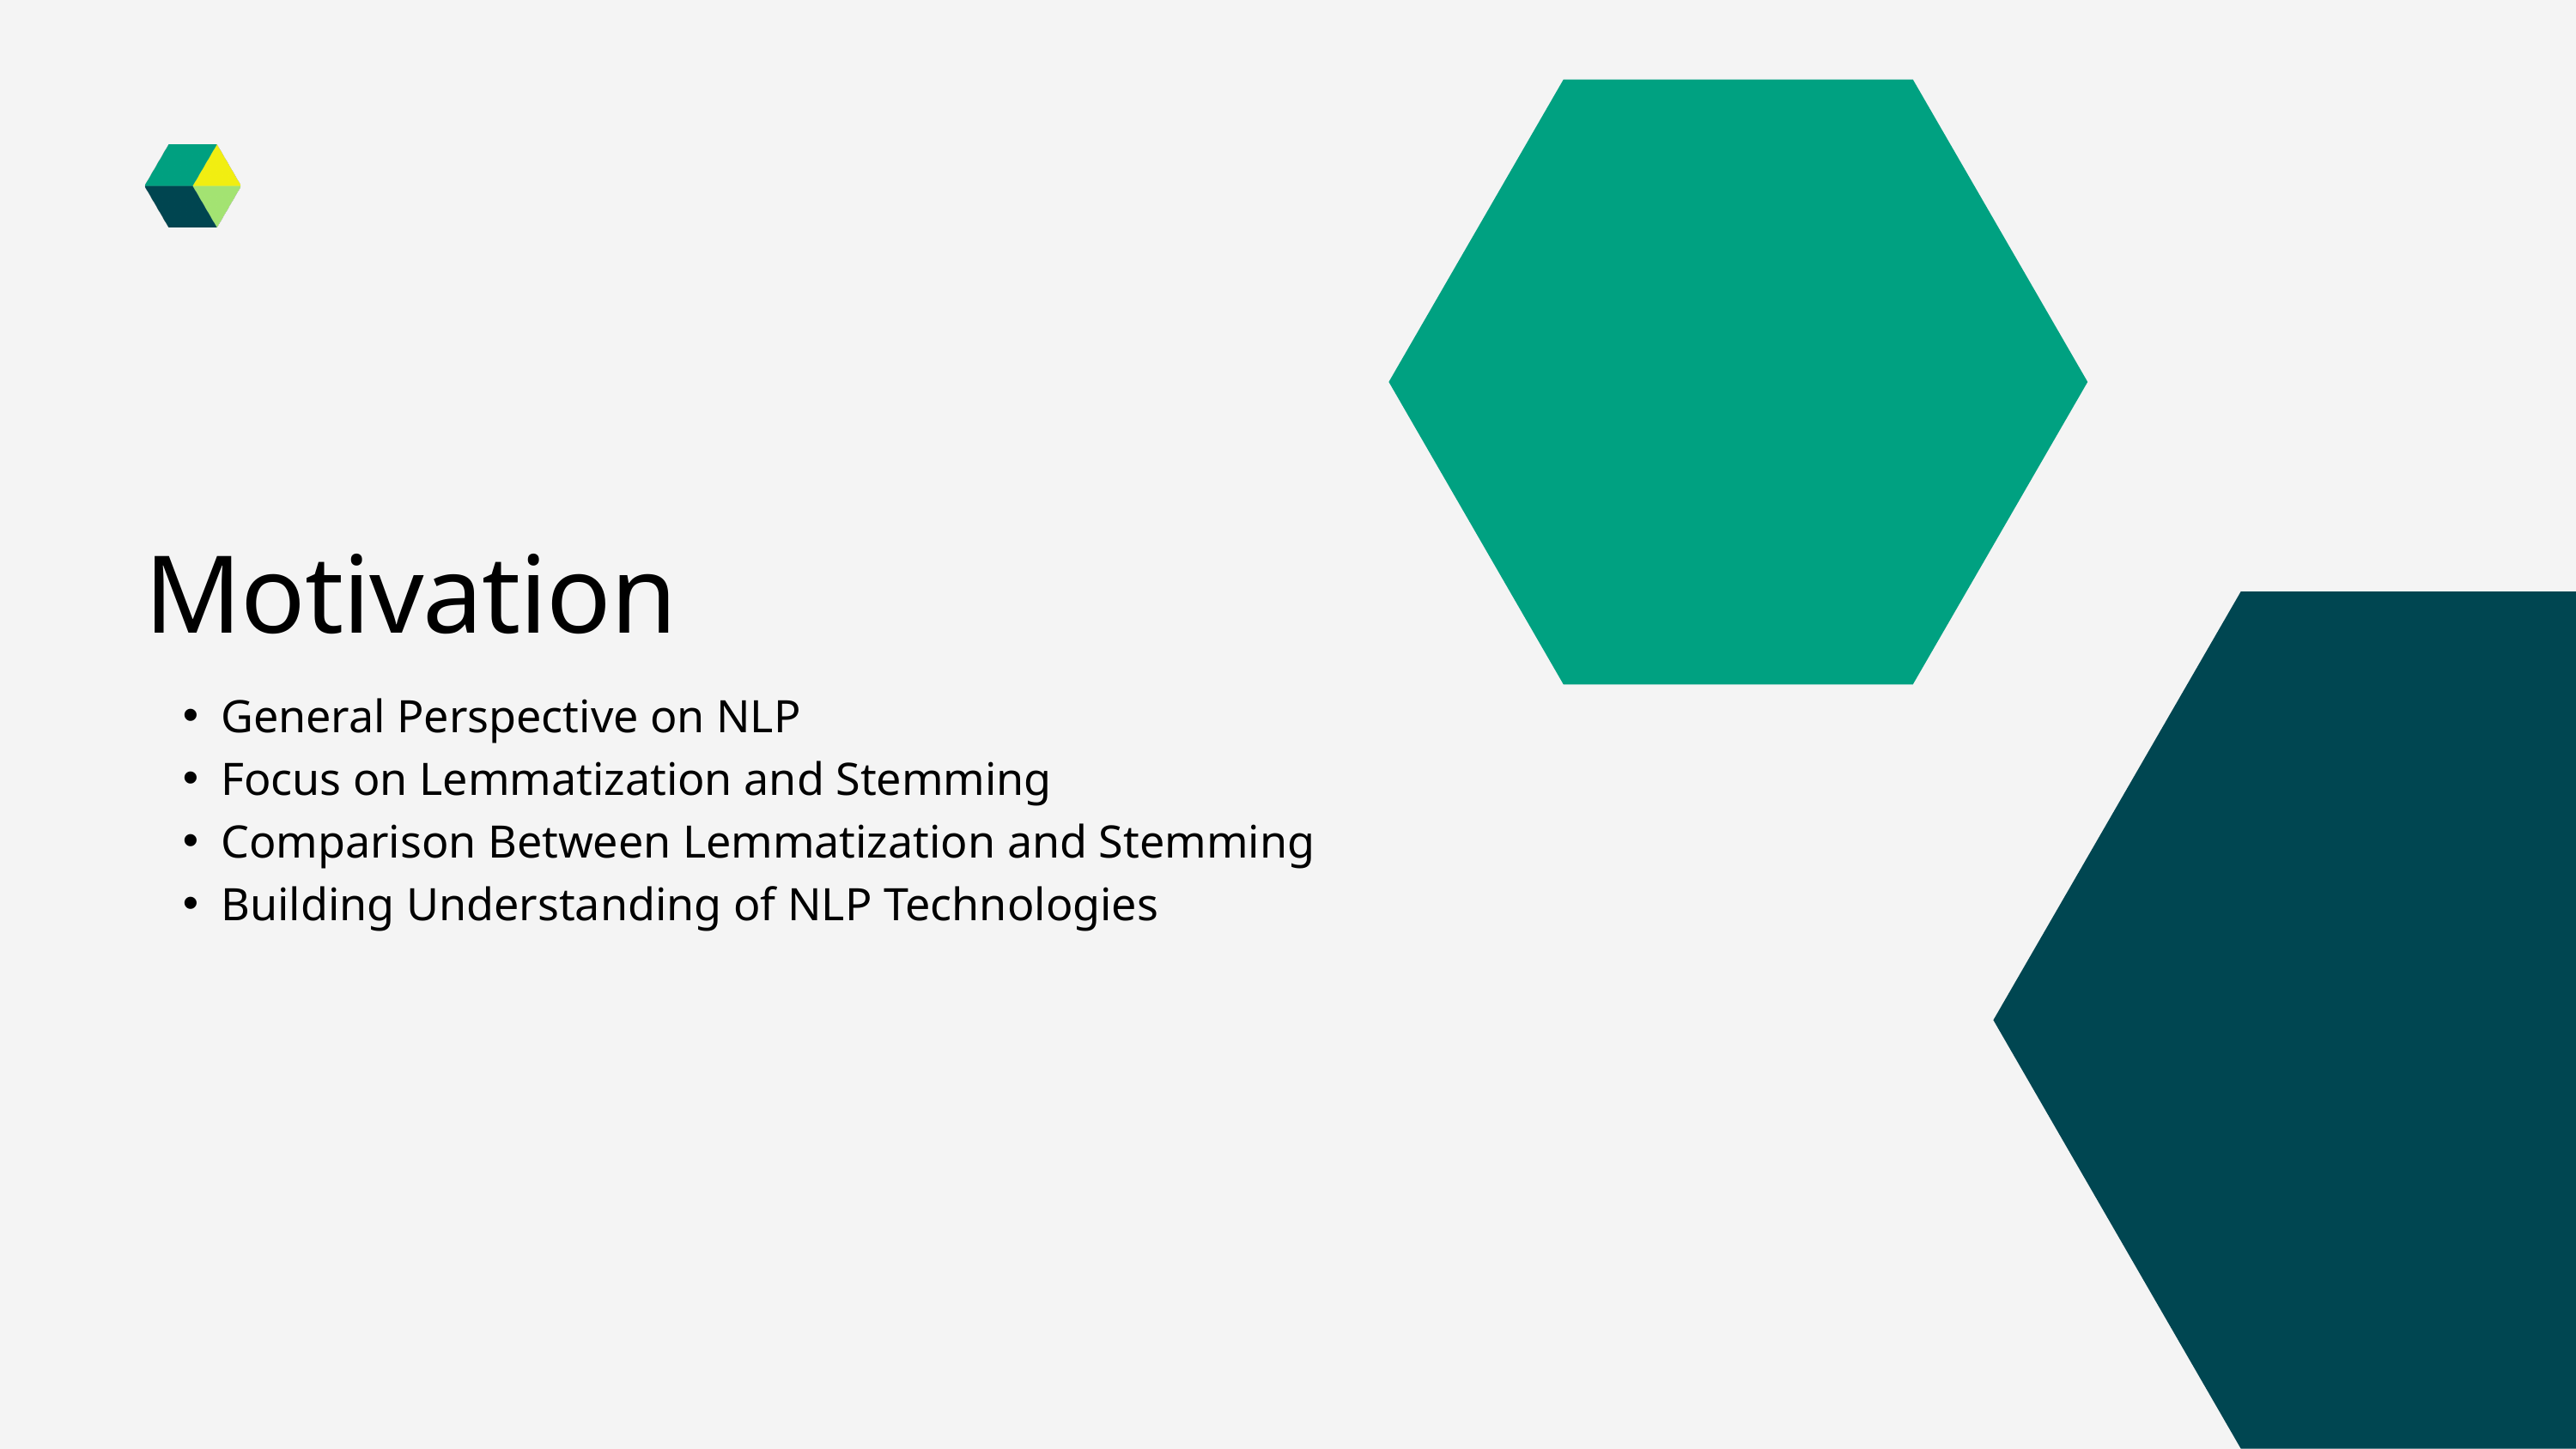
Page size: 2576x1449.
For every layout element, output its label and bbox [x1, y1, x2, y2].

text_box [1388, 79, 2088, 685]
text_box [144, 144, 241, 227]
text_box [1993, 591, 2576, 1449]
text_box [144, 526, 1480, 923]
